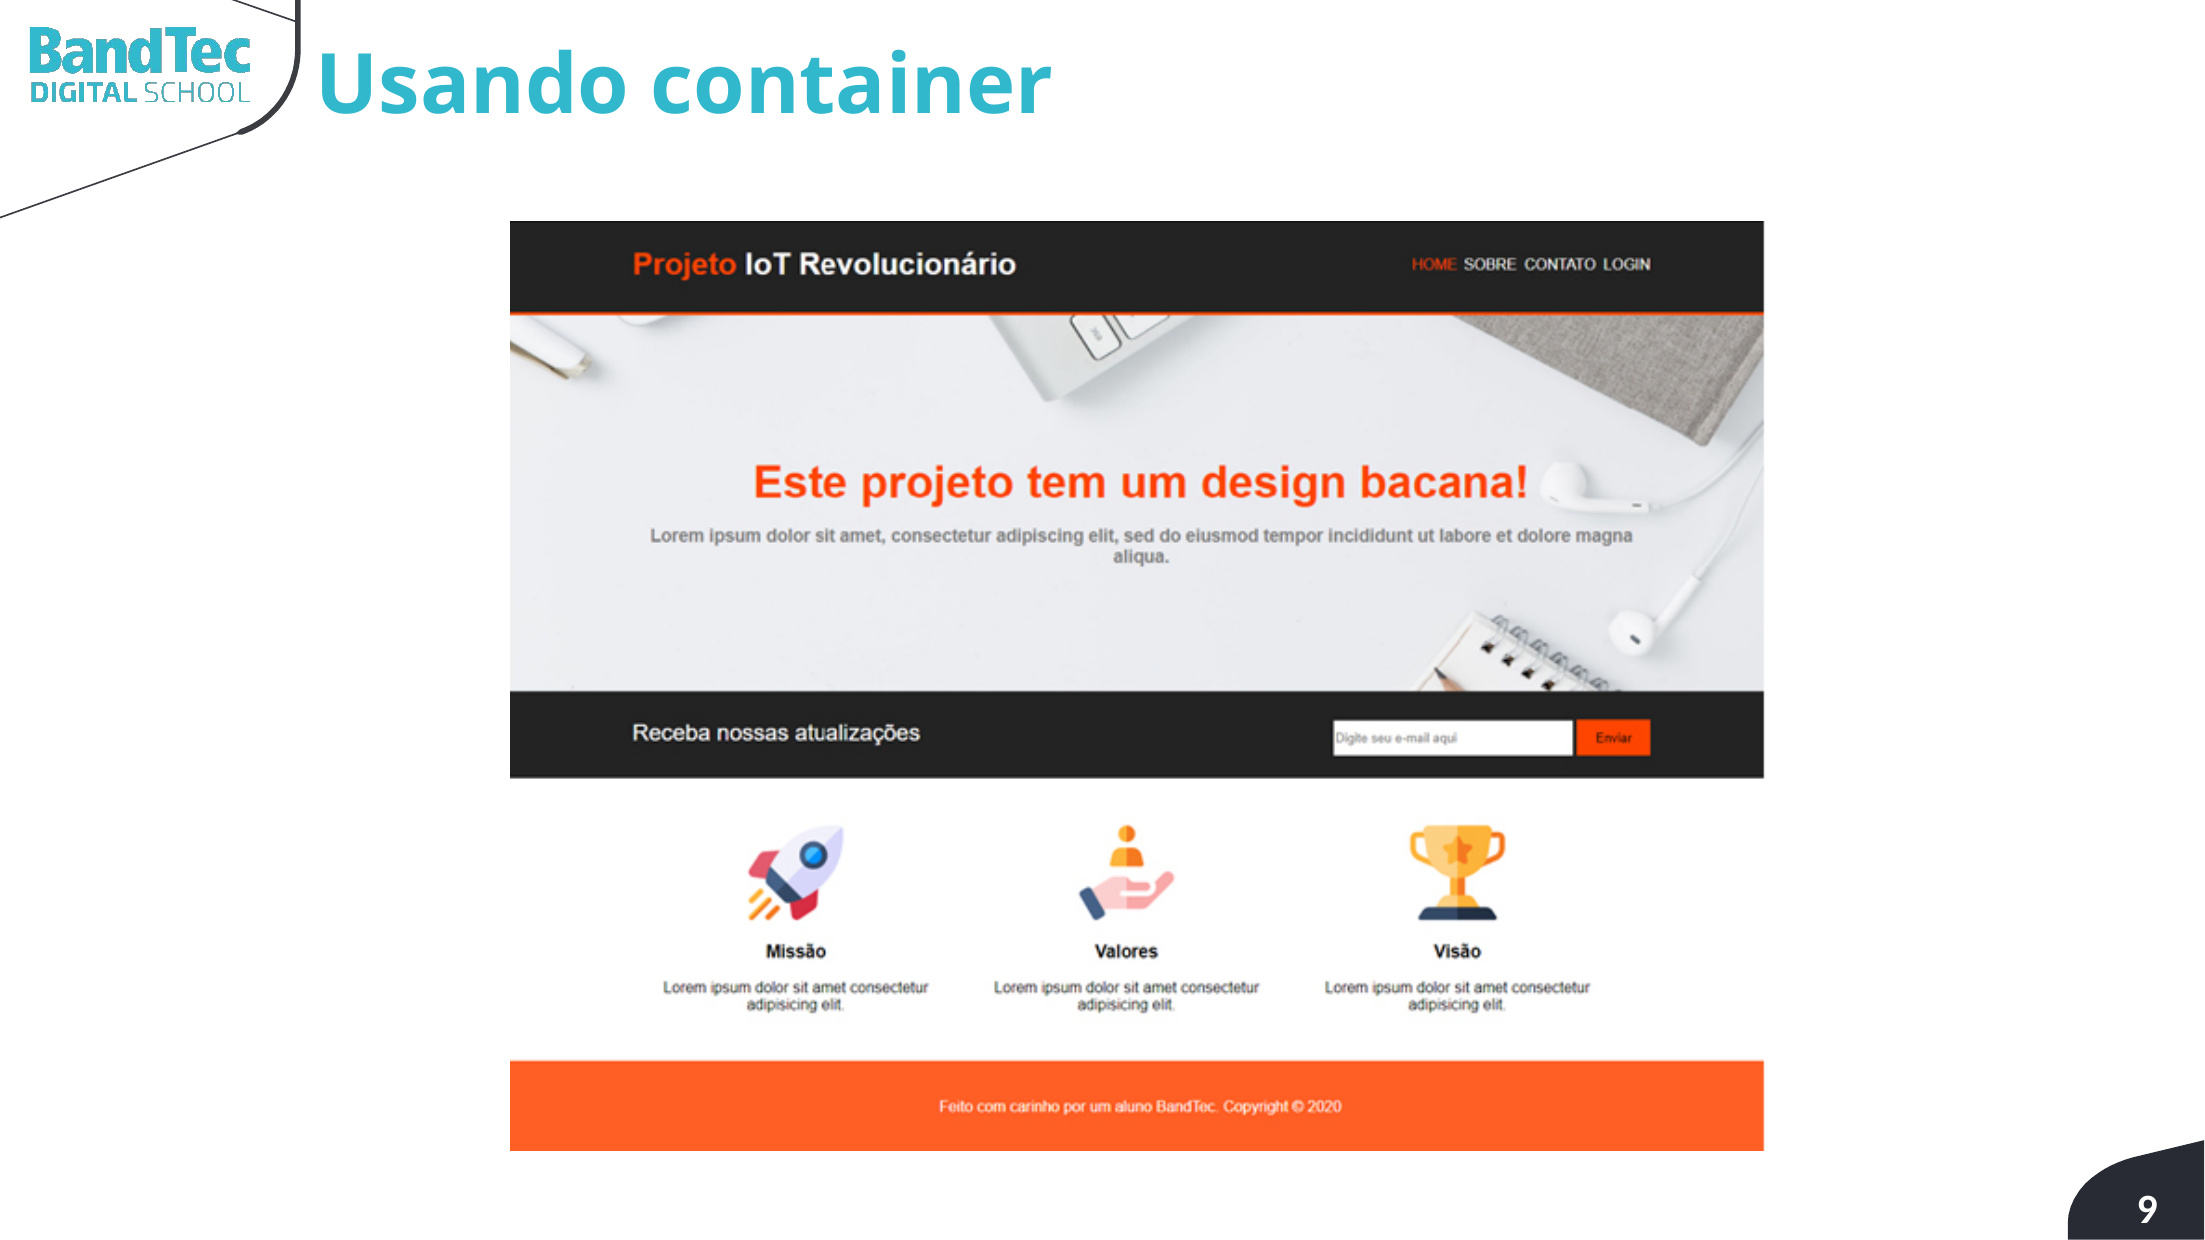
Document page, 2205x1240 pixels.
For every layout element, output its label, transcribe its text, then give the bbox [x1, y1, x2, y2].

picture [29, 27, 250, 110]
text_box 9 [2121, 1173, 2180, 1240]
picture [509, 221, 1768, 1151]
title Usando container [315, 29, 1963, 135]
